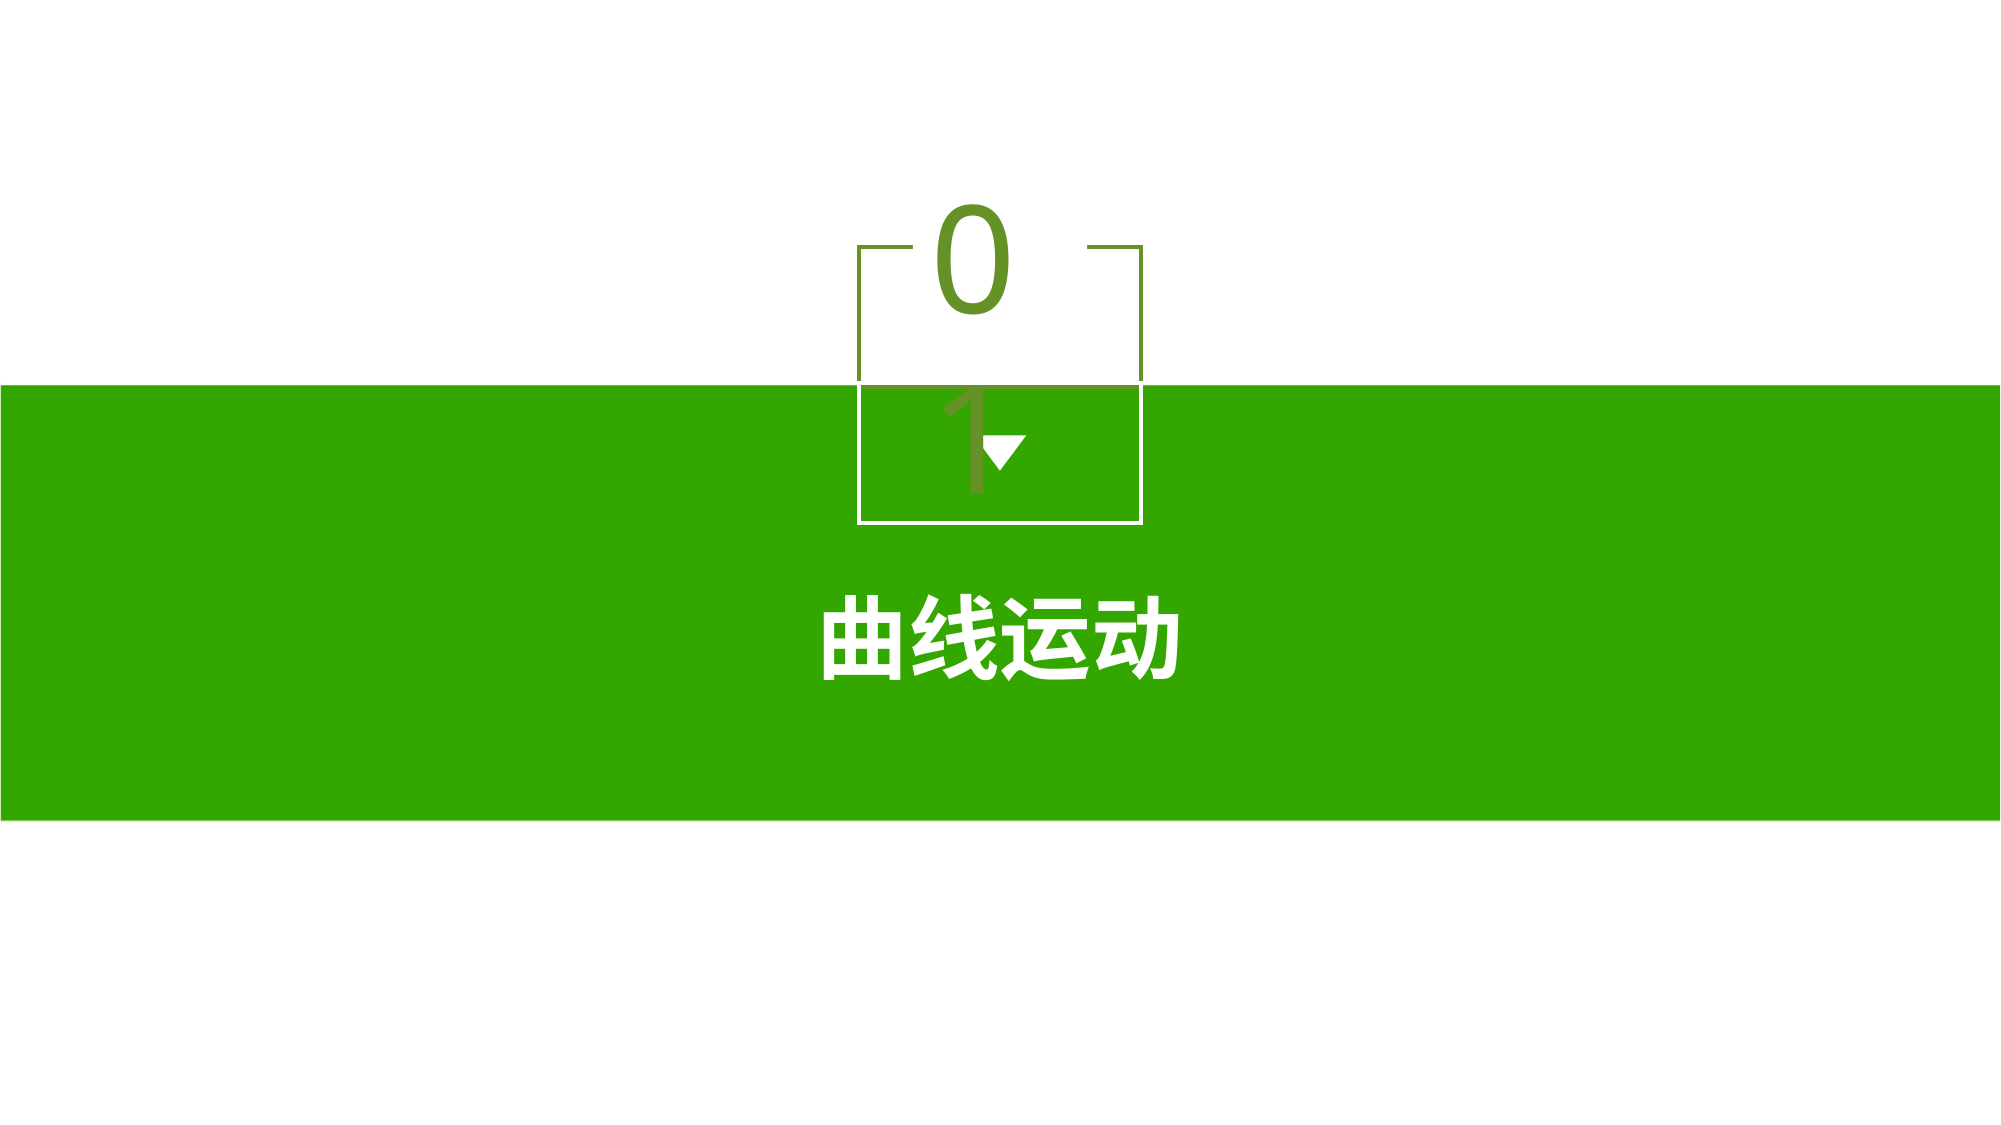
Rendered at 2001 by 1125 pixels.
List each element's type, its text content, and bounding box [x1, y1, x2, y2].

text_box 曲线运动 [270, 573, 1730, 699]
picture [0, 0, 2001, 1125]
text_box 01 [915, 155, 1085, 531]
